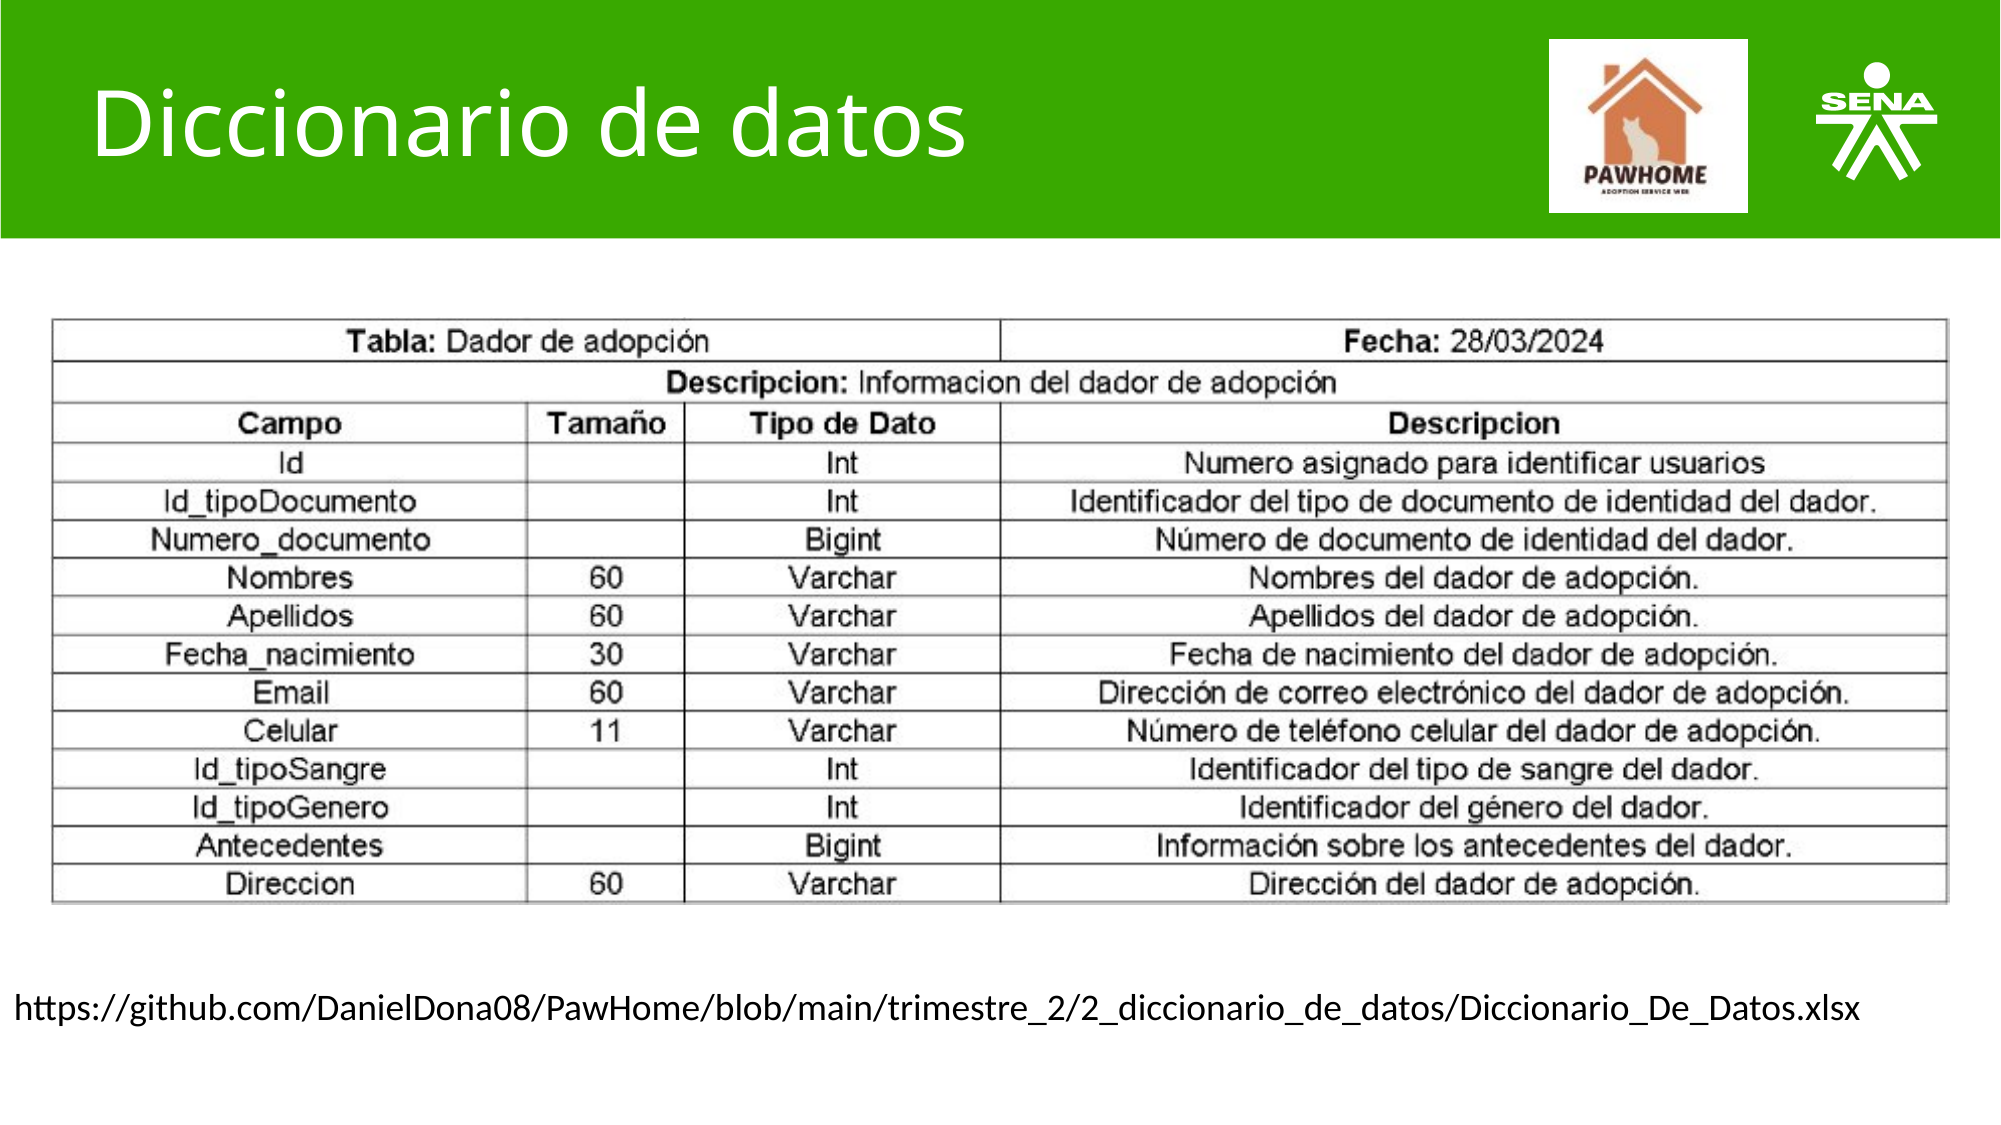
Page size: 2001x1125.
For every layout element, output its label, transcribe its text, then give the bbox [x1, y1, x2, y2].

title Diccionario de datos [74, 18, 1800, 236]
picture [0, 0, 2001, 1125]
text_box https://github.com/DanielDona08/PawHome/blob/main/trimestre_2/2_diccionario_de_datos/Diccionario_De_Datos.xlsx [0, 975, 1898, 1036]
